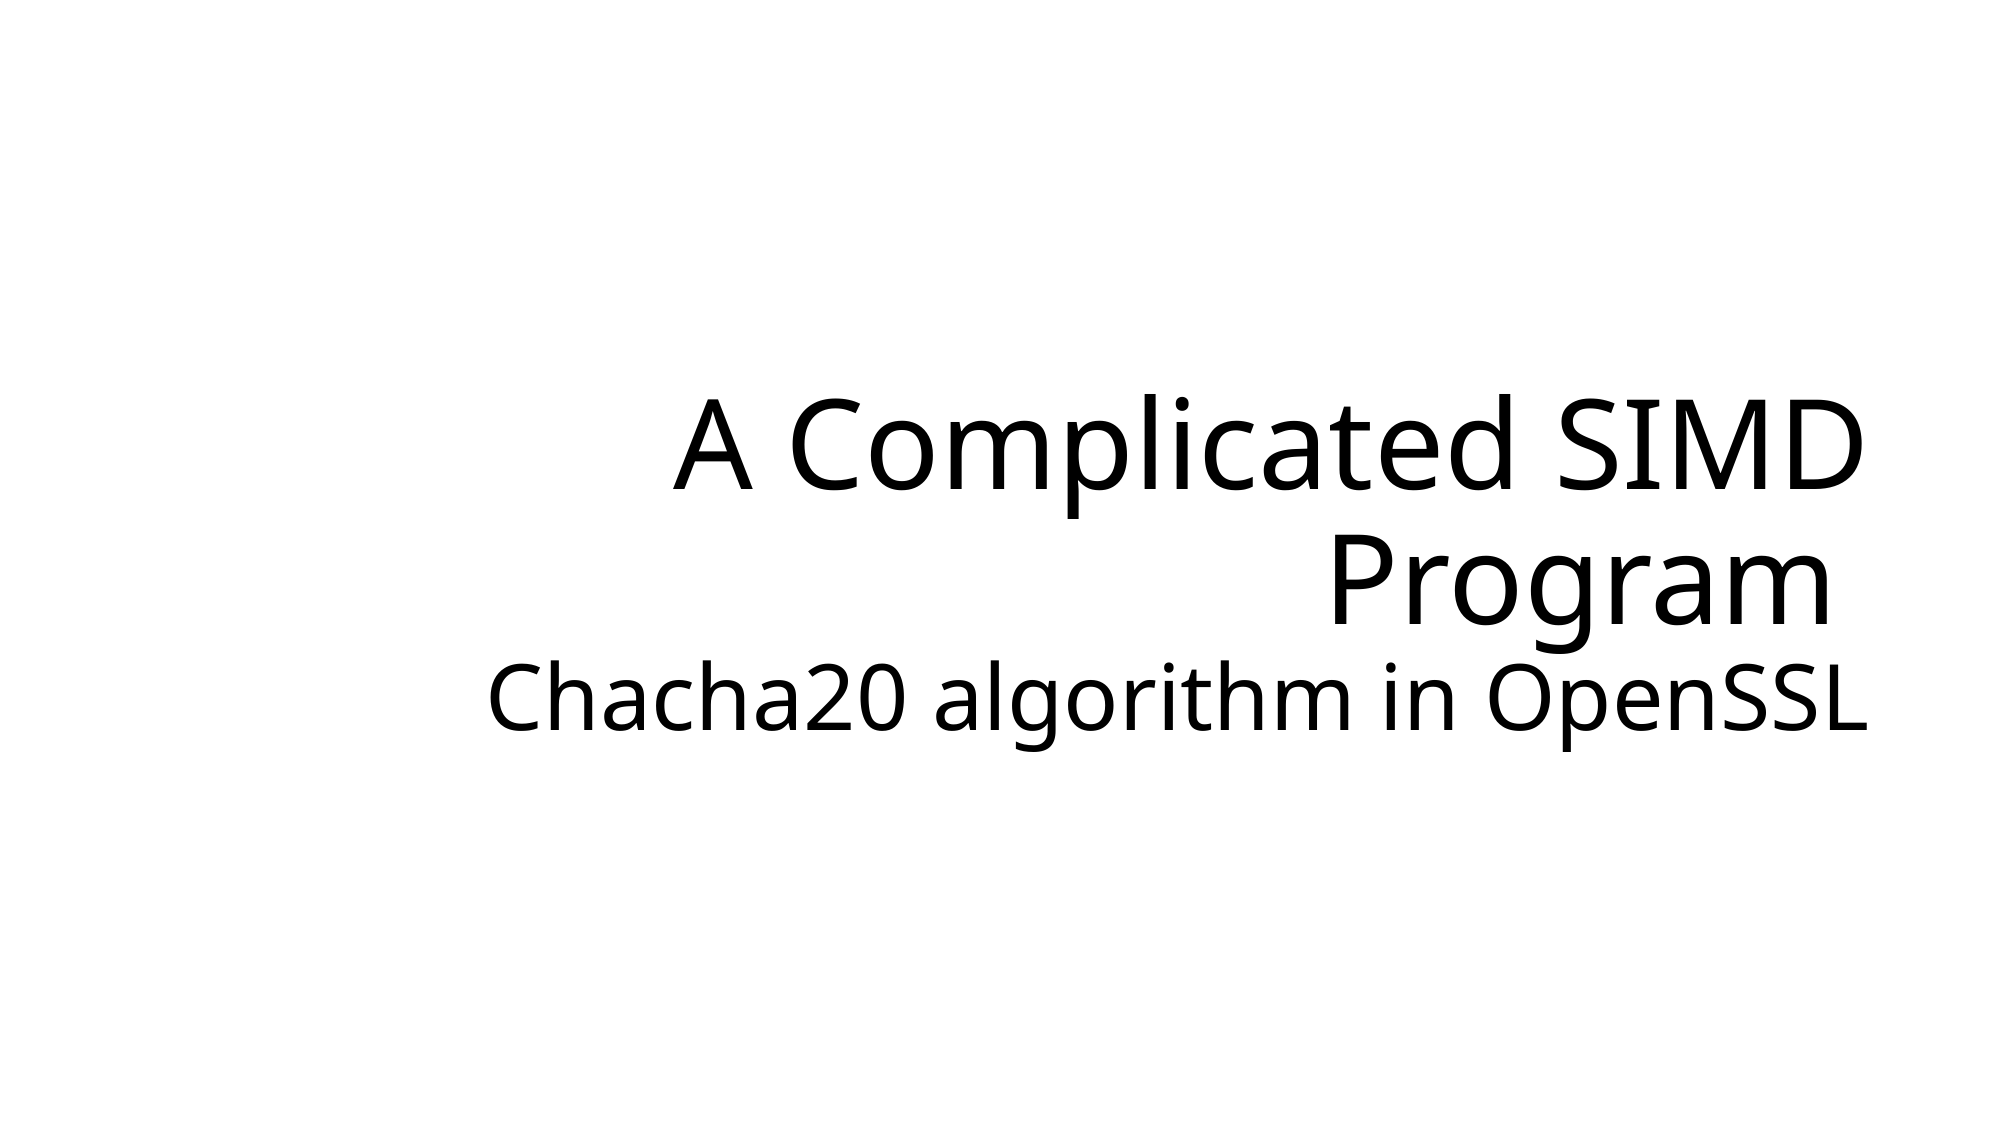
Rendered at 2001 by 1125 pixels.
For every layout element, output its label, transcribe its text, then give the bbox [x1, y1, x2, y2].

title A Complicated SIMD Program Chacha20 algorithm in OpenSSL [169, 366, 1886, 759]
